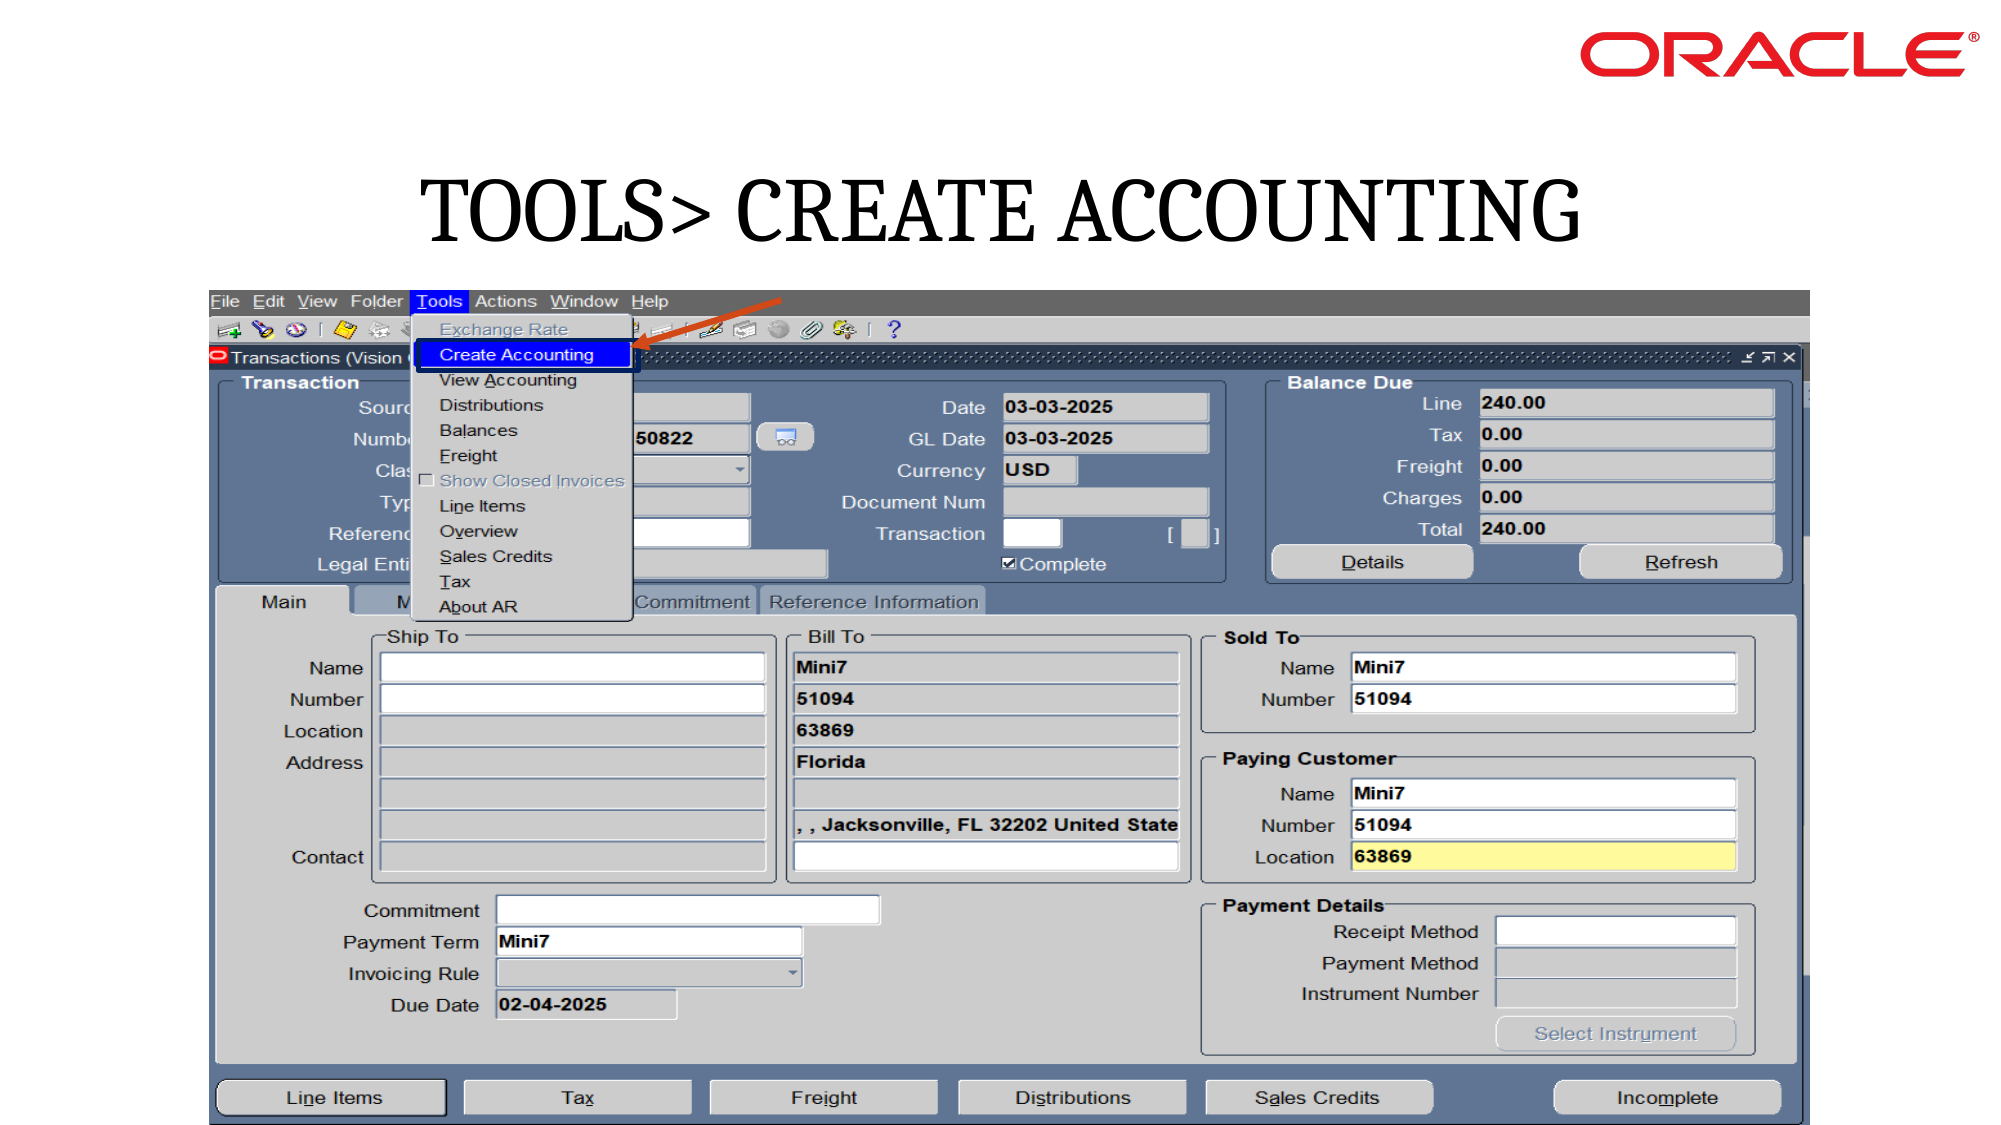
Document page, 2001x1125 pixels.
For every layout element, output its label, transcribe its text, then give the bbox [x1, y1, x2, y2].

picture [1558, 3, 2001, 105]
picture [209, 290, 1810, 1125]
title TOOLS> CreatE accounting [175, 79, 1826, 344]
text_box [632, 302, 779, 345]
